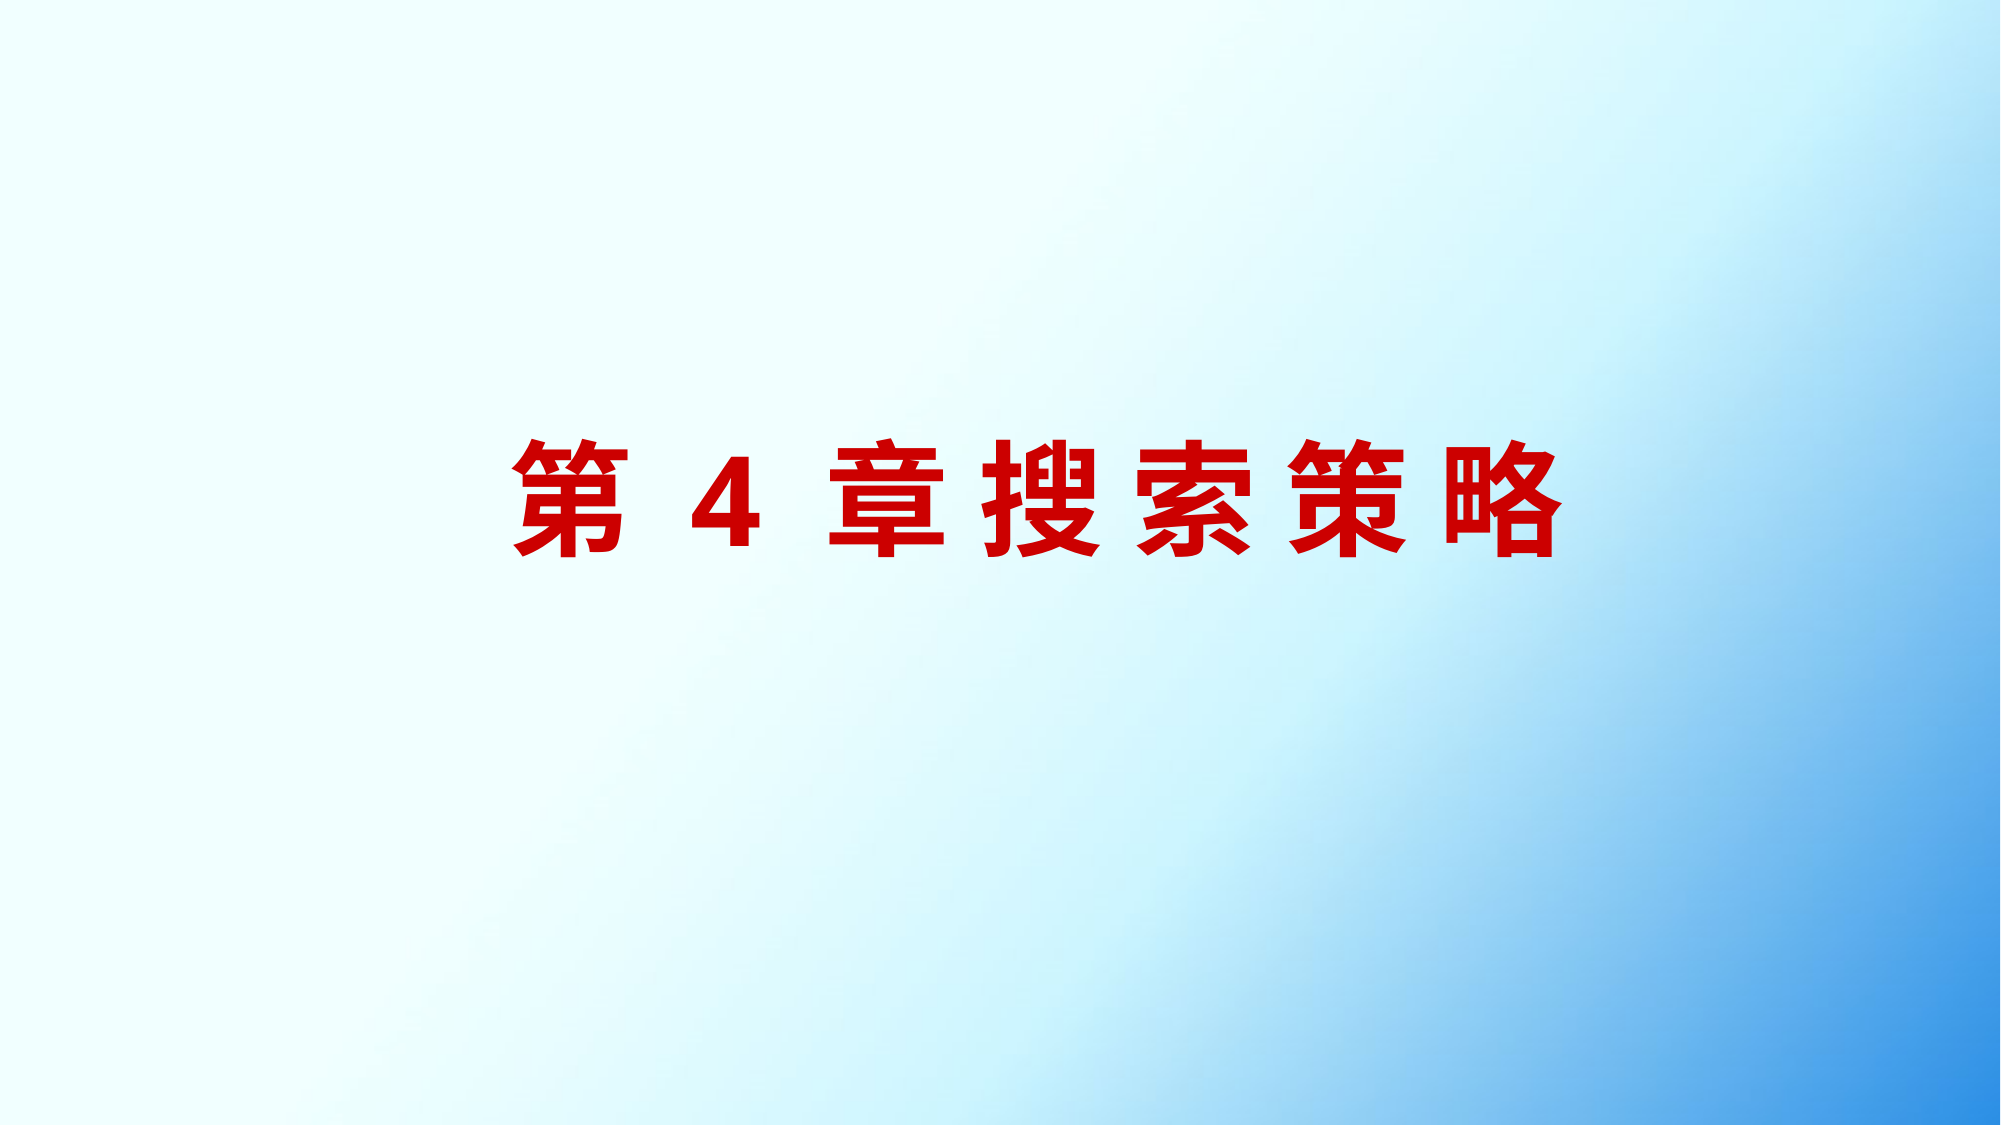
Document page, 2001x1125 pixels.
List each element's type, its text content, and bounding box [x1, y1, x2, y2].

text_box 第 4 章 搜 索 策 略 [129, 413, 1942, 579]
picture [0, 0, 2001, 1125]
